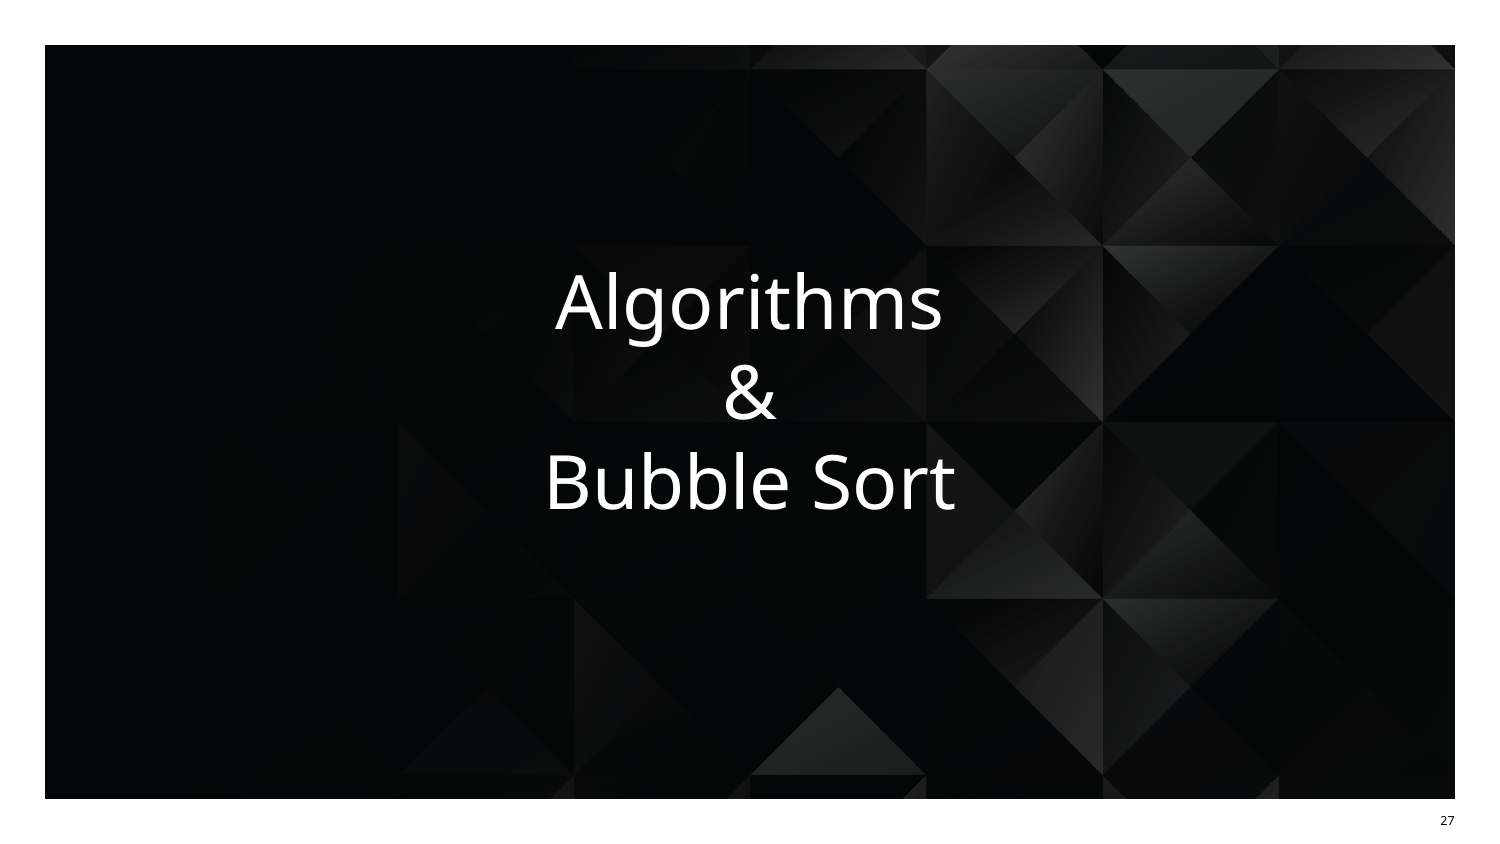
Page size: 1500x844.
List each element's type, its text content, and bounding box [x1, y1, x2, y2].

title Algorithms & Bubble Sort [45, 239, 1455, 370]
picture [45, 45, 1455, 239]
picture [45, 370, 1455, 799]
